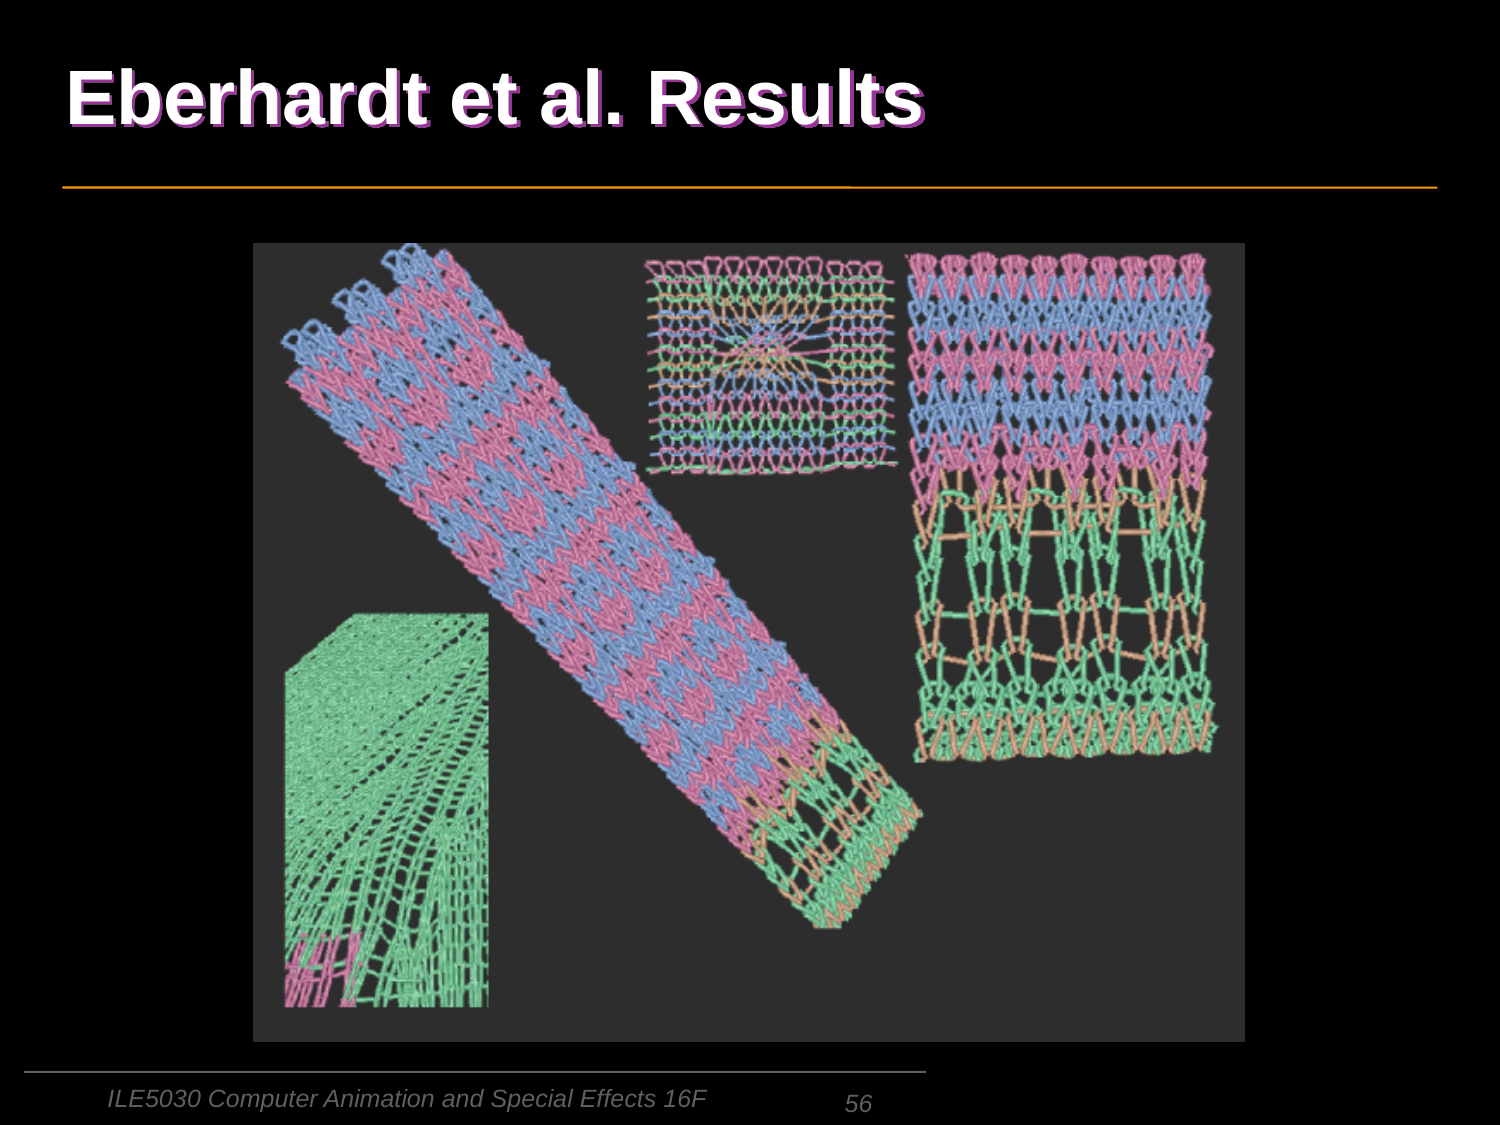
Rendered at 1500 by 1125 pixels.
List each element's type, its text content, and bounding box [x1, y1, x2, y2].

footer ILE5030 Computer Animation and Special Effects 16F [92, 1074, 838, 1125]
title Eberhardt et al. Results [50, 0, 1150, 188]
slide_number 56 [537, 1084, 888, 1125]
picture [253, 243, 1245, 1043]
